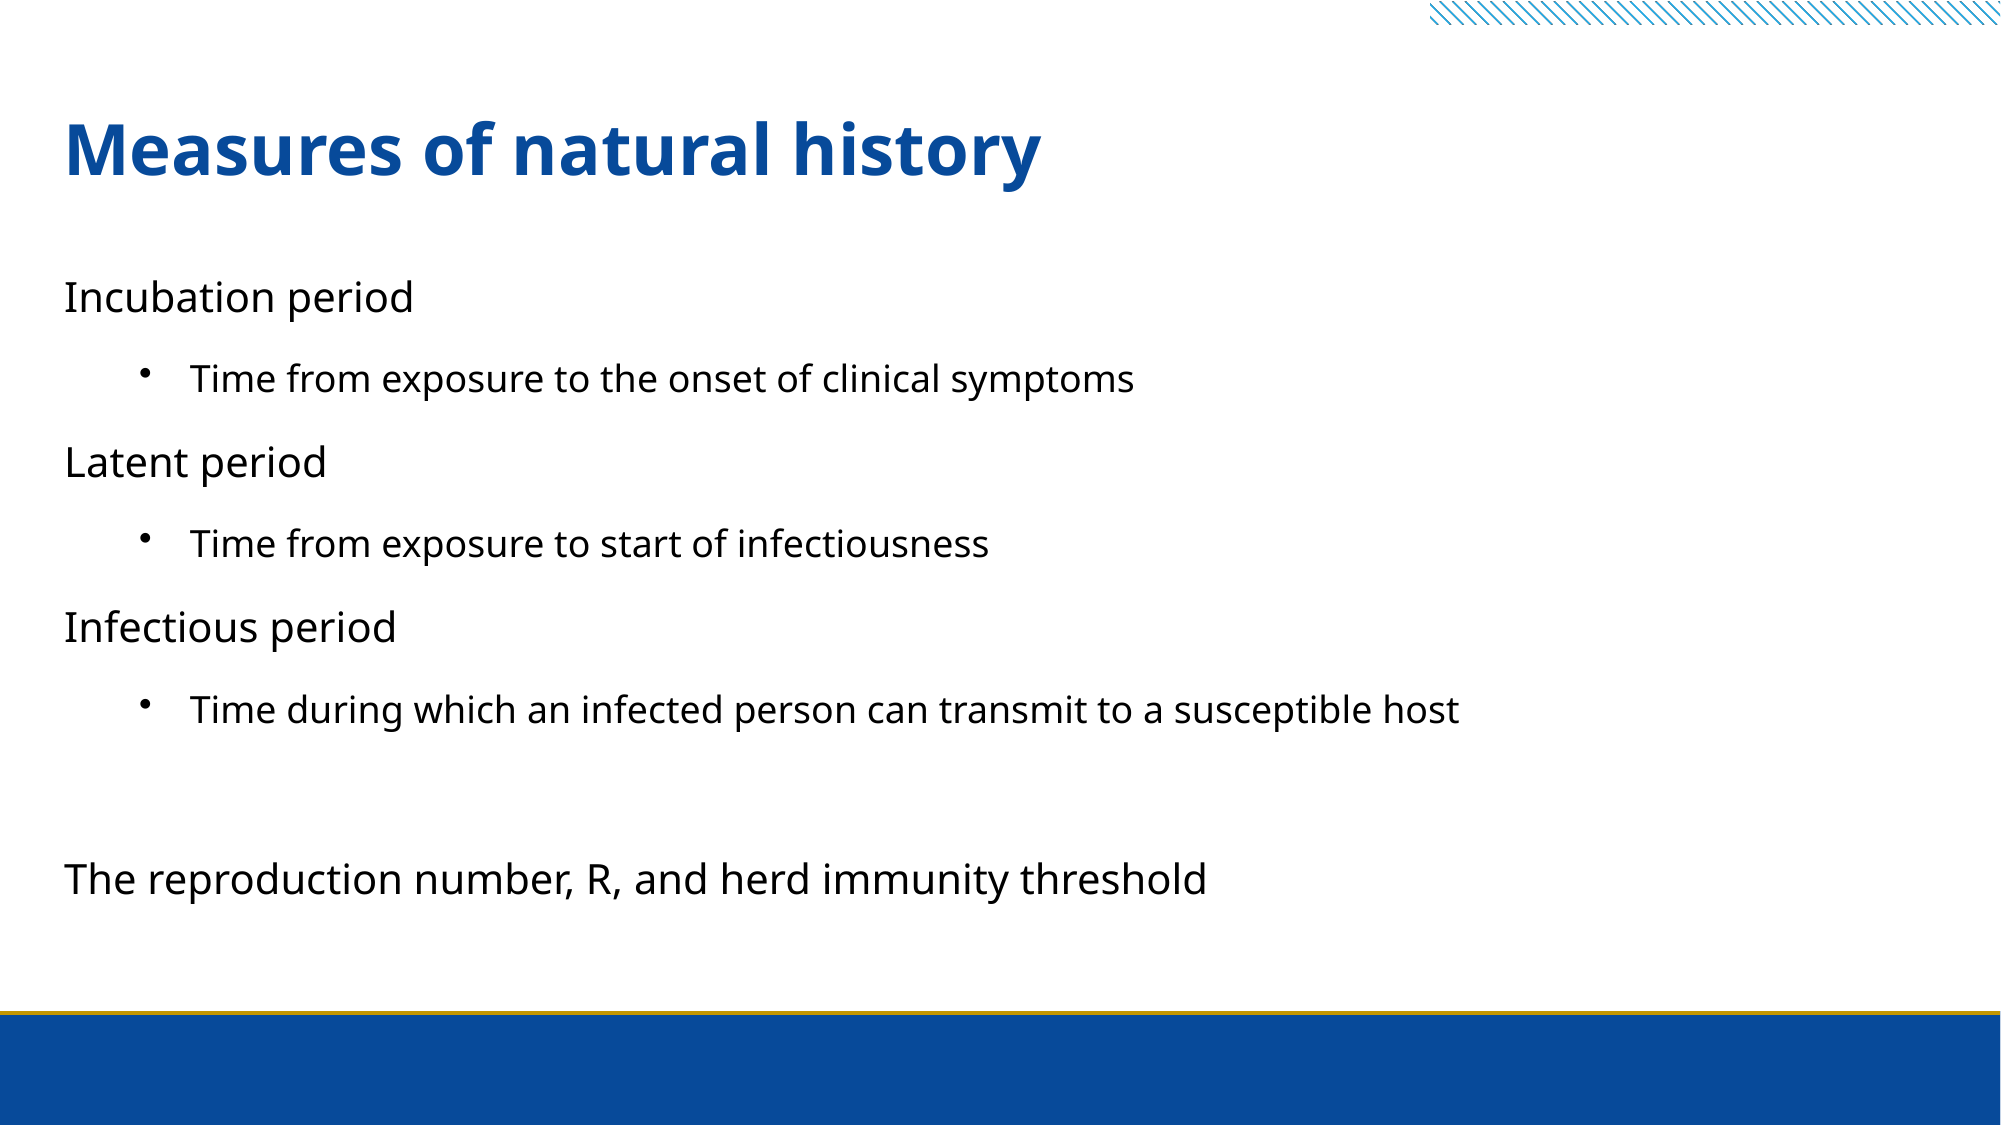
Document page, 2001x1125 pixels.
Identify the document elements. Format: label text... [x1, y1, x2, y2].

title Measures of natural history [48, 38, 1658, 256]
list Incubation period Time from exposure to the onset of clinical symptoms Latent period Time from exposure to start of infectiousness Infectious period Time during which an infected person can transmit to a susceptible host The reproduction number, R, and herd immunity threshold [63, 255, 1704, 971]
